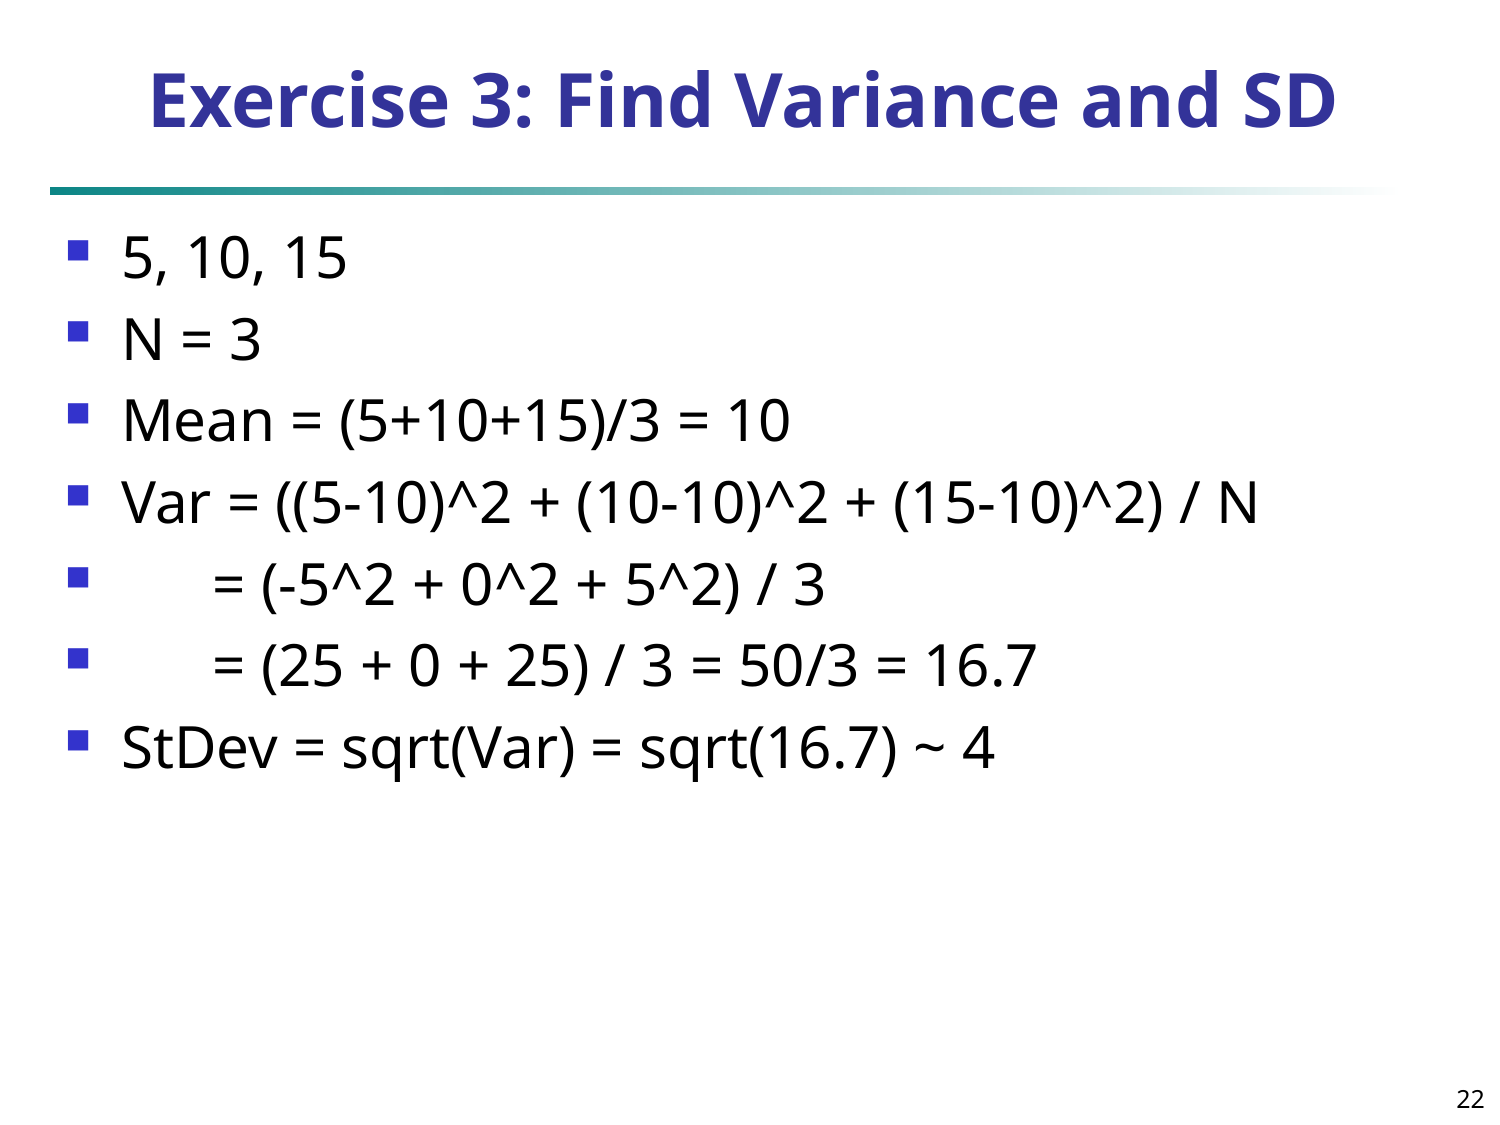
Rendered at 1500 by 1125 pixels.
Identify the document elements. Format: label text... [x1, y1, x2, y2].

slide_number 22 [1187, 1062, 1500, 1125]
list 5, 10, 15 N = 3 Mean = (5+10+15)/3 = 10 Var = ((5-10)^2 + (10-10)^2 + (15-10)^2) / N = (-5^2 + 0^2 + 5^2) / 3 = (25 + 0 + 25) / 3 = 50/3 = 16.7 StDev = sqrt(Var) = sqrt(16.7) ~ 4 [50, 212, 1425, 1063]
title Exercise 3: Find Variance and SD [24, 50, 1463, 150]
